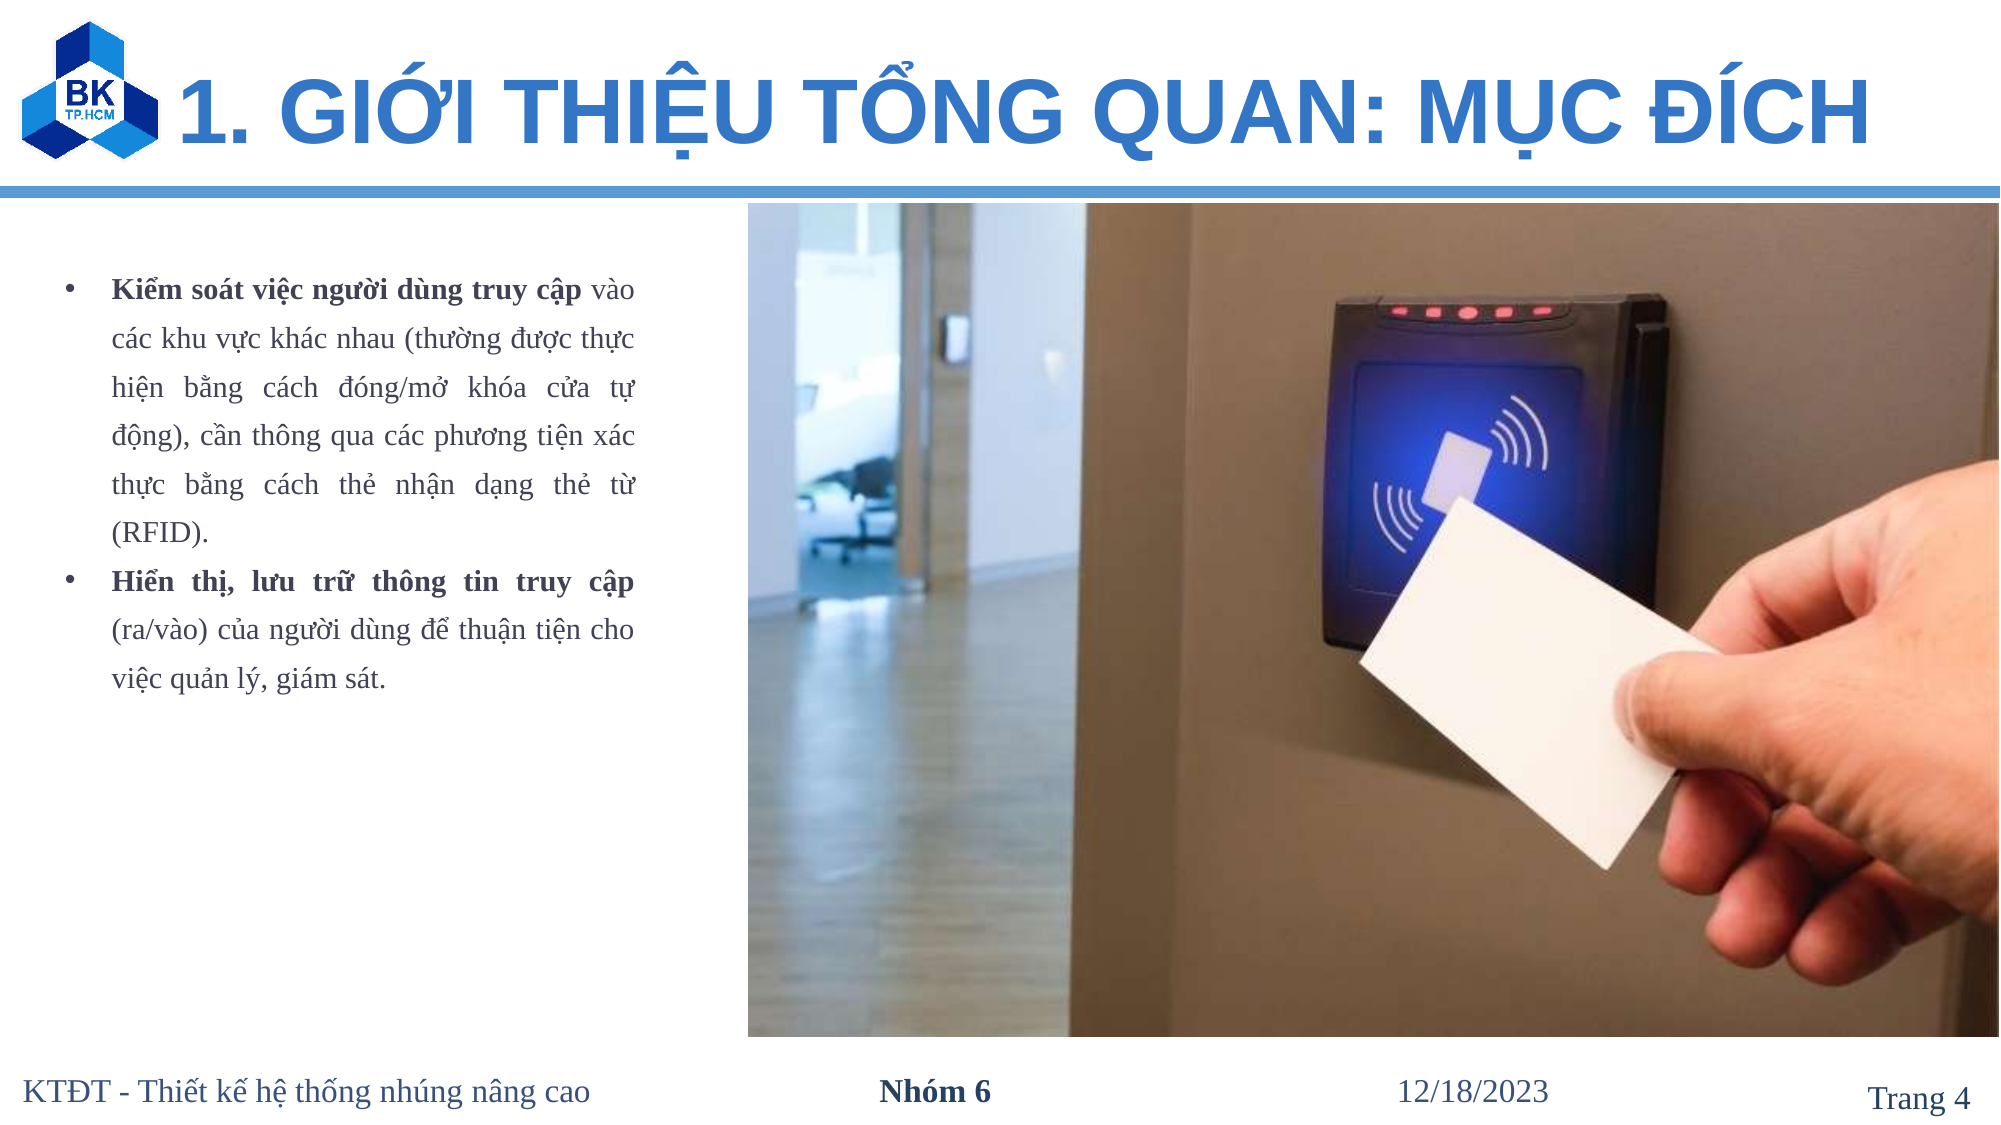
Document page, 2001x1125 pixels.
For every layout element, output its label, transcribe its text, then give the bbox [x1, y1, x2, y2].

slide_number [1396, 1069, 1578, 1110]
slide_number Trang 4 [1748, 1056, 1971, 1110]
footer KTĐT - Thiết kế hệ thống nhúng nâng cao [22, 1069, 616, 1125]
picture [18, 17, 161, 163]
title 1. GIỚI THIỆU TỔNG QUAN: MỤC ĐÍCH [174, 50, 1971, 240]
text_box Kiểm soát việc người dùng truy cập vào các khu vực khác nhau (thường được thực hiện bằng cách đóng/mở khóa cửa tự động), cần thông qua các phương tiện xác thực bằng cách thẻ nhận dạng thẻ từ (RFID). Hiển thị, lưu trữ thông tin truy cập (ra/vào) của người dùng để thuận tiện cho việc quản lý, giám sát. [49, 249, 650, 813]
picture [748, 203, 1999, 1037]
